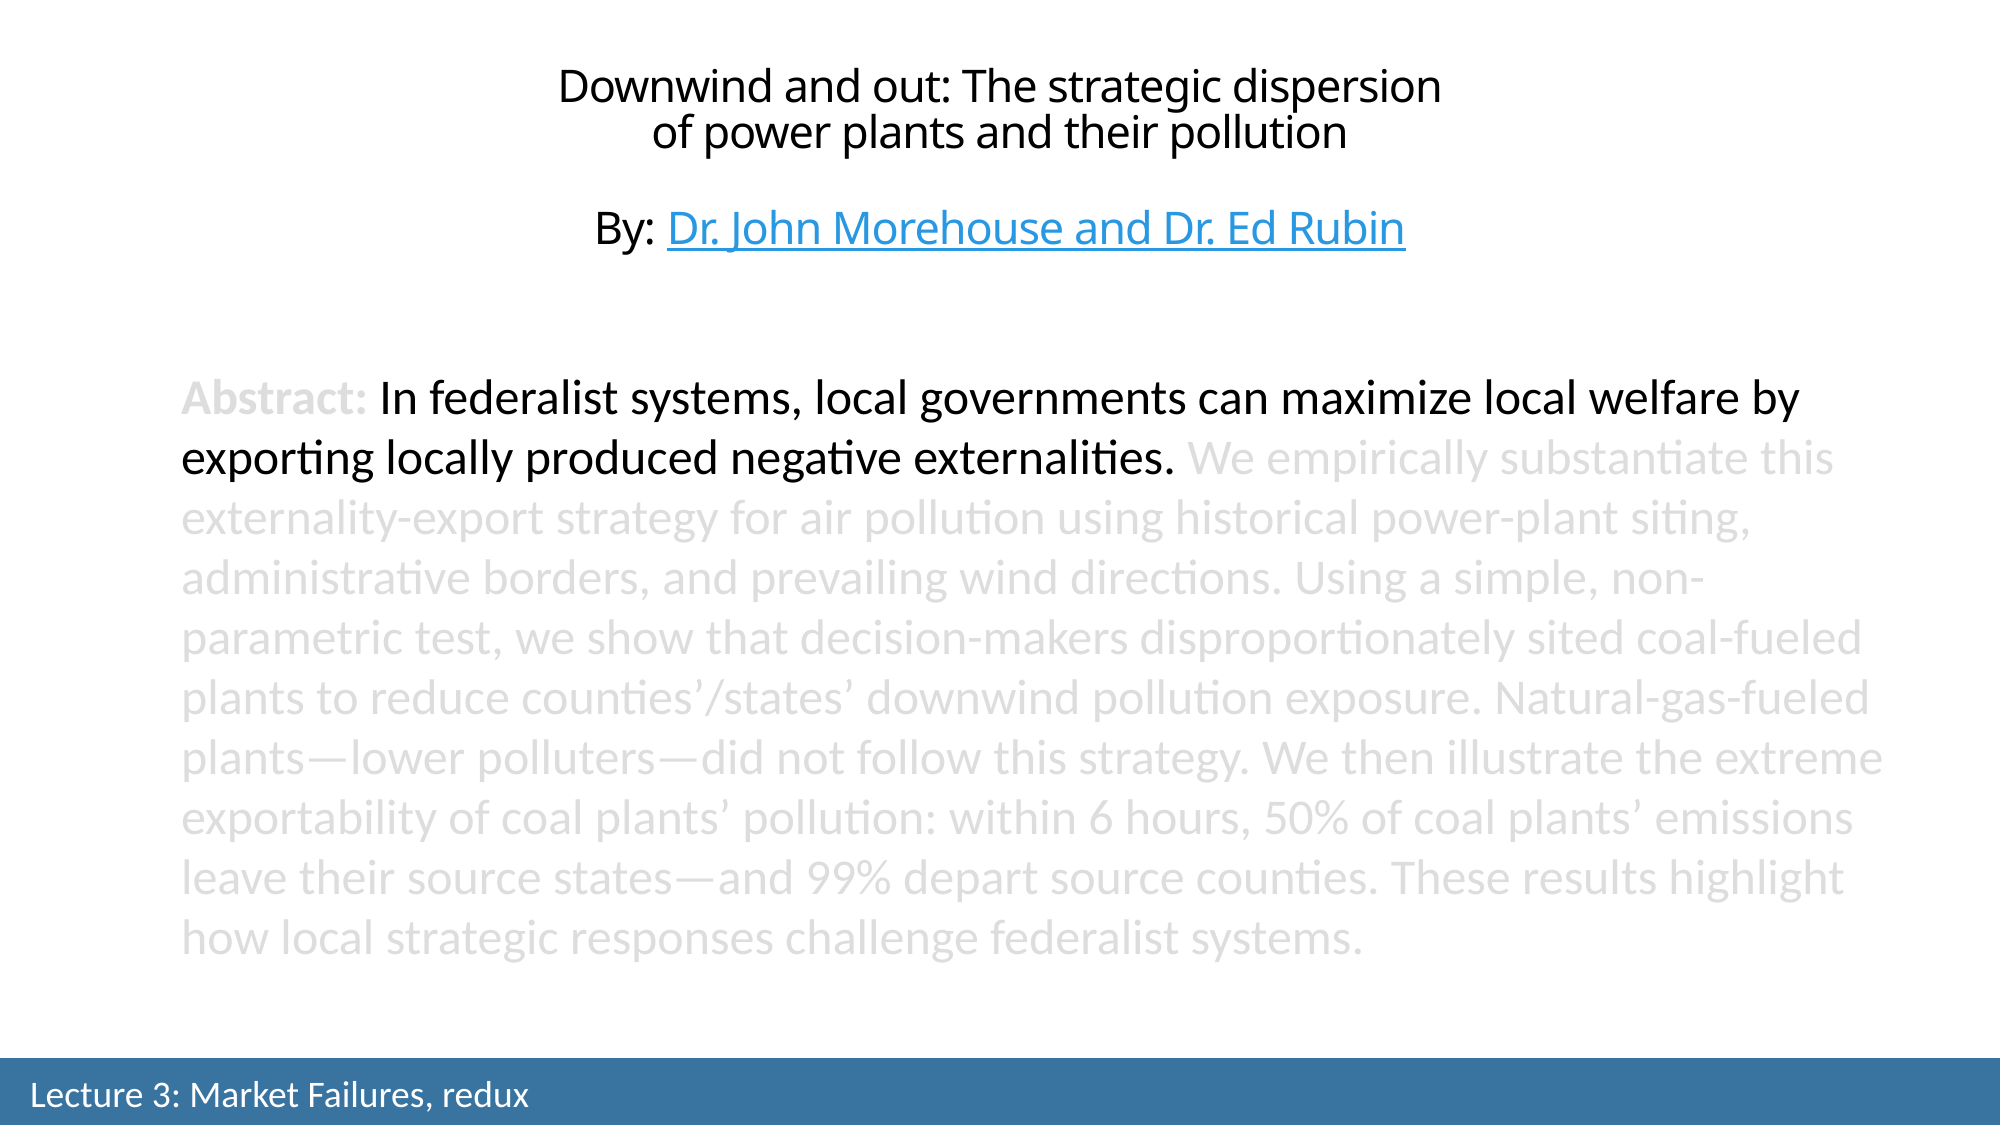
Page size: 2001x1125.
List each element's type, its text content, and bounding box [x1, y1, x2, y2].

text_box Abstract: In federalist systems, local governments can maximize local welfare by exporting locally produced negative externalities. We empirically substantiate this externality-export strategy for air pollution using historical power-plant siting, administrative borders, and prevailing wind directions. Using a simple, non-parametric test, we show that decision-makers disproportionately sited coal-fueled plants to reduce counties’/states’ downwind pollution exposure. Natural-gas-fueled plants—lower polluters—did not follow this strategy. We then illustrate the extreme exportability of coal plants’ pollution: within 6 hours, 50% of coal plants’ emissions leave their source states—and 99% depart source counties. These results highlight how local strategic responses challenge federalist systems. [91, 307, 1937, 973]
text_box Downwind and out: The strategic dispersion of power plants and their pollution By: Dr. John Morehouse and Dr. Ed Rubin [374, 56, 1625, 263]
